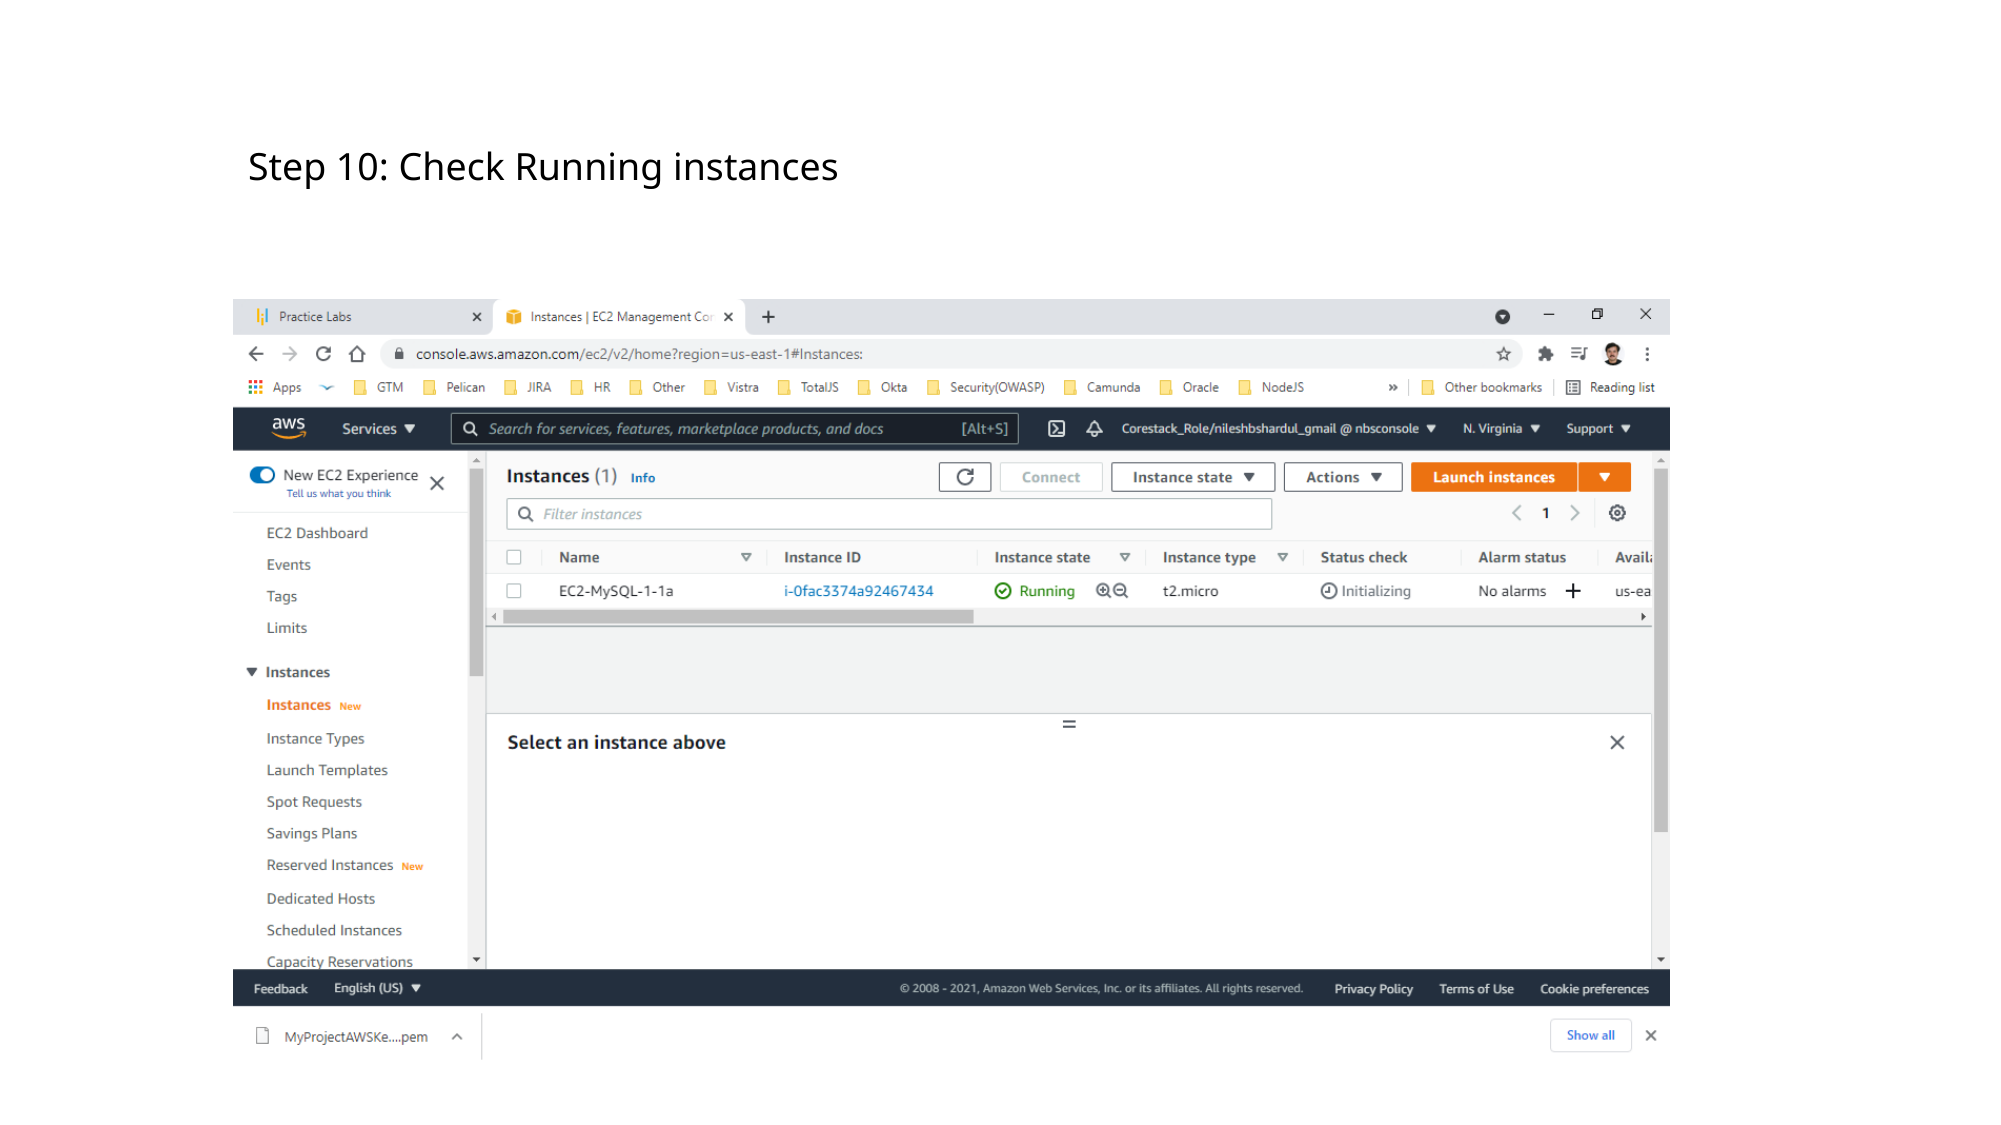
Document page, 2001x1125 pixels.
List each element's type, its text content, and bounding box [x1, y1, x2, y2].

title Step 10: Check Running instances [233, 59, 1863, 278]
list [232, 299, 1670, 1066]
